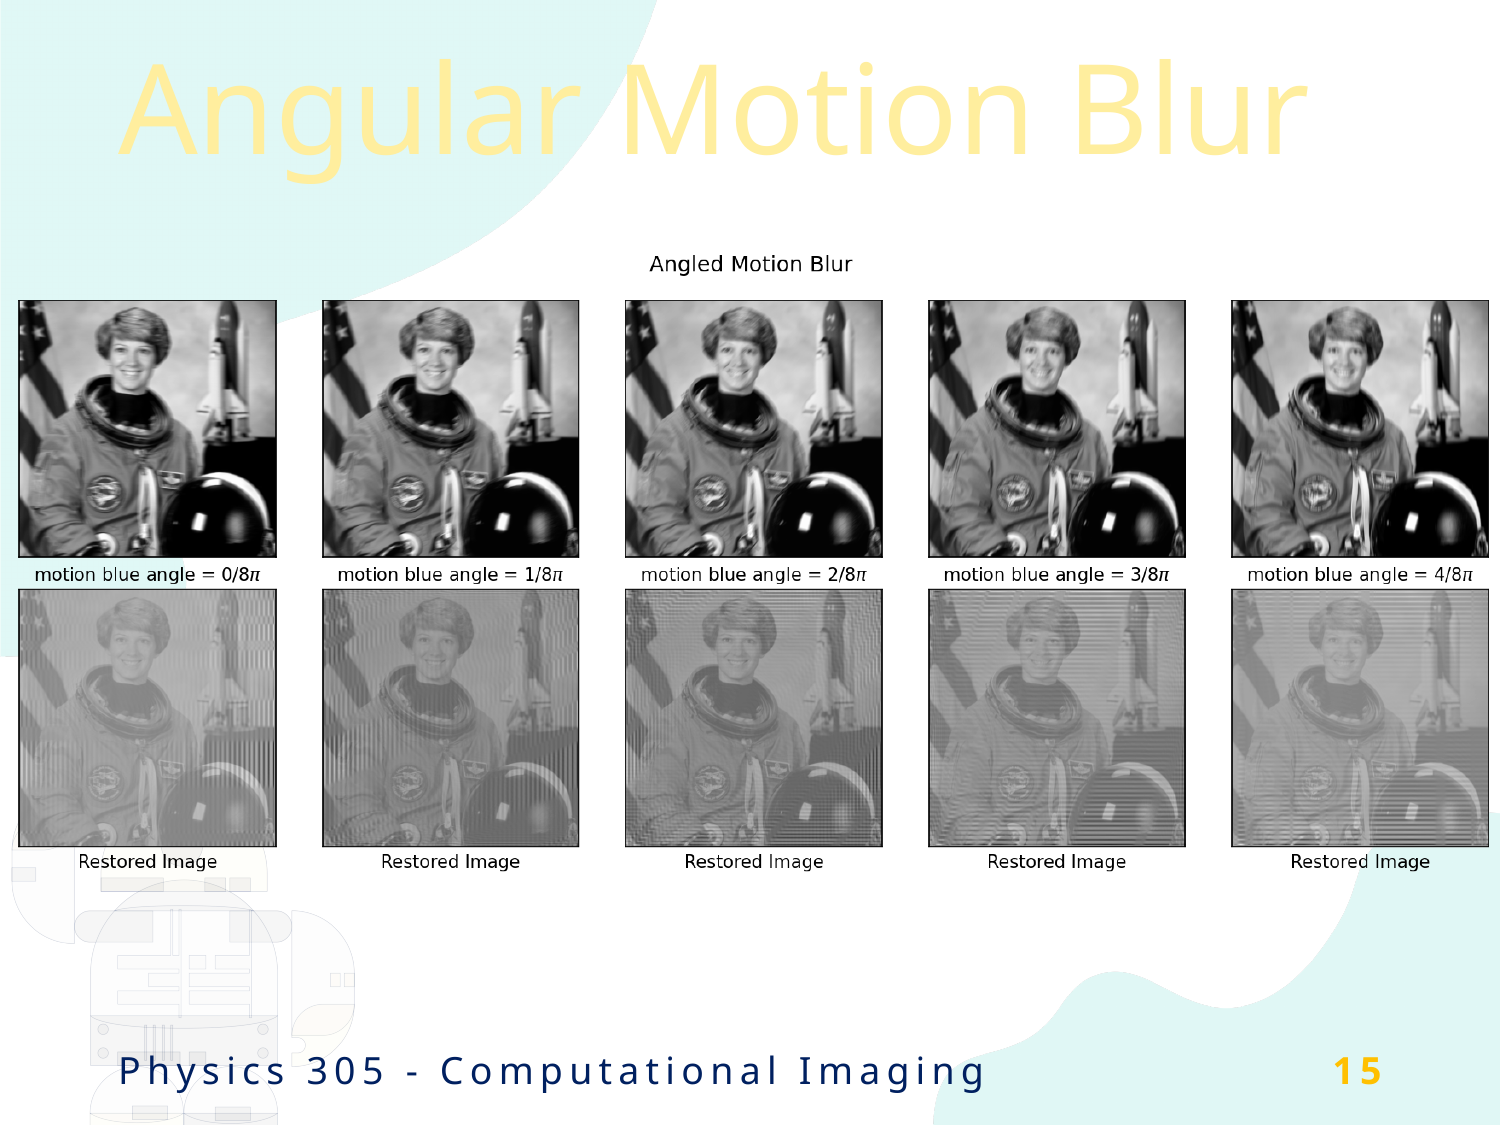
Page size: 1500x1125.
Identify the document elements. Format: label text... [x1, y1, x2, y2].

footer Physics 305 - Computational Imaging [103, 1042, 1222, 1103]
picture [0, 0, 1500, 1125]
slide_number 15 [1244, 1042, 1397, 1103]
title Angular Motion Blur [103, 59, 1397, 169]
